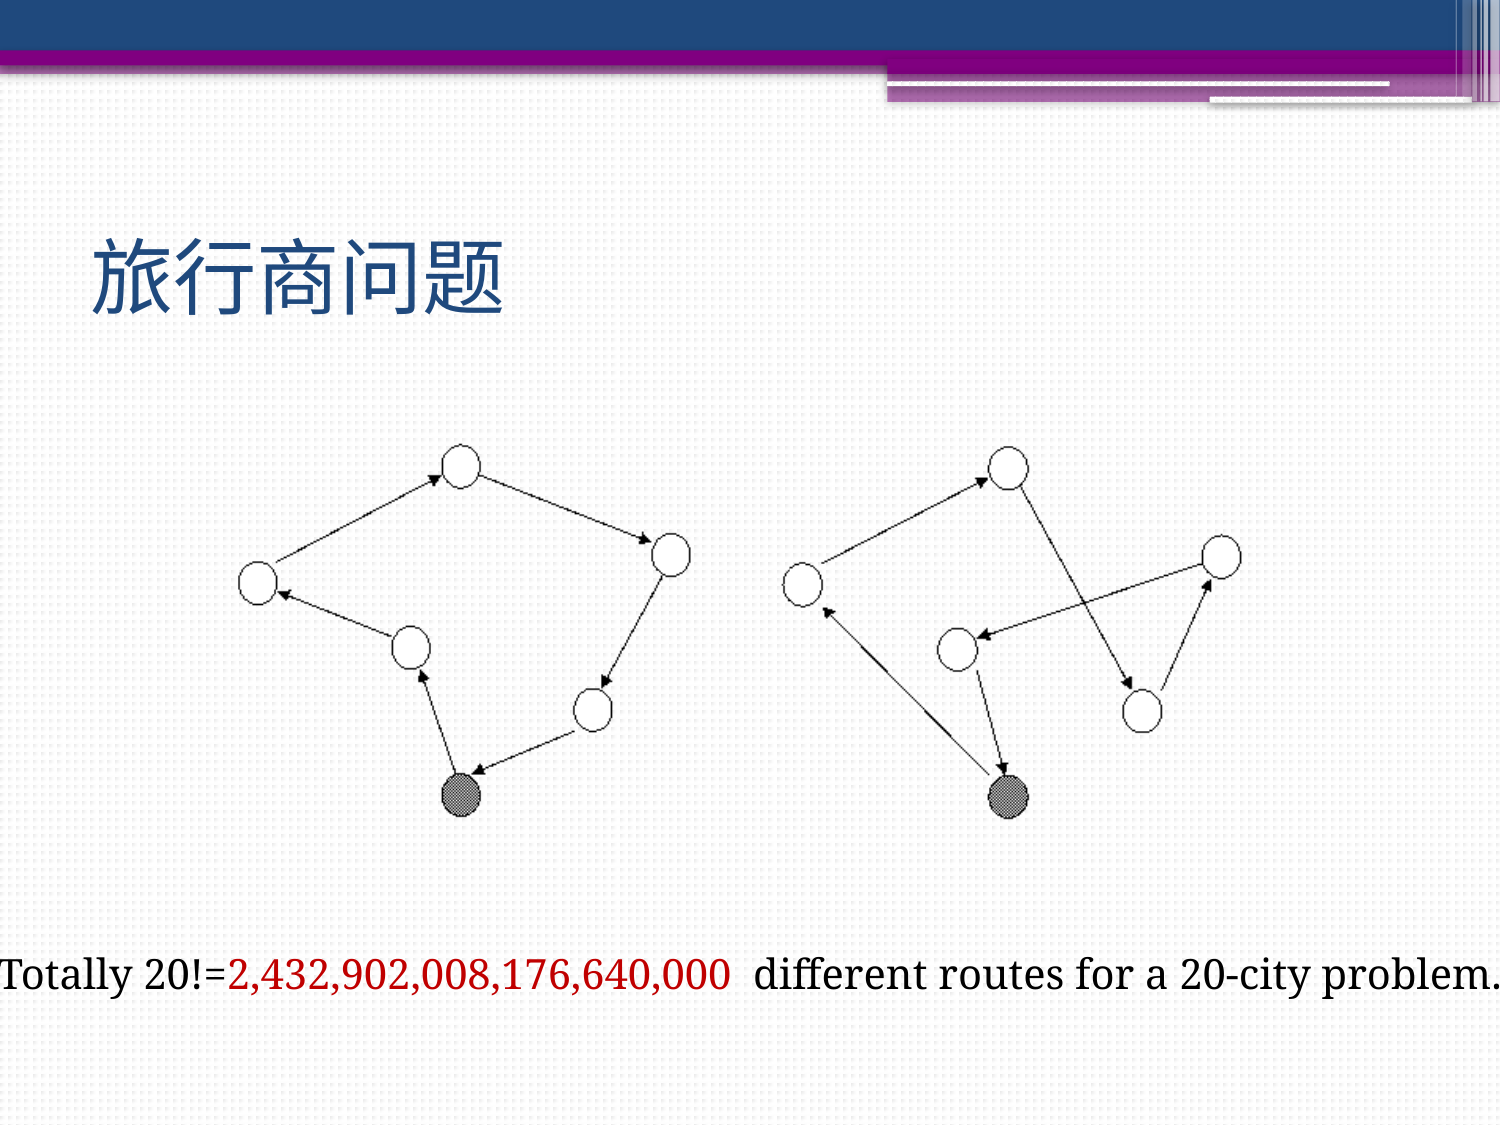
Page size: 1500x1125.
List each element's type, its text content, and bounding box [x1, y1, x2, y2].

text_box Totally 20!=2,432,902,008,176,640,000 different routes for a 20-city problem. [0, 940, 1500, 1006]
slide_number [1340, 0, 1466, 61]
picture [165, 396, 1313, 860]
title 旅行商问题 [74, 187, 1426, 363]
